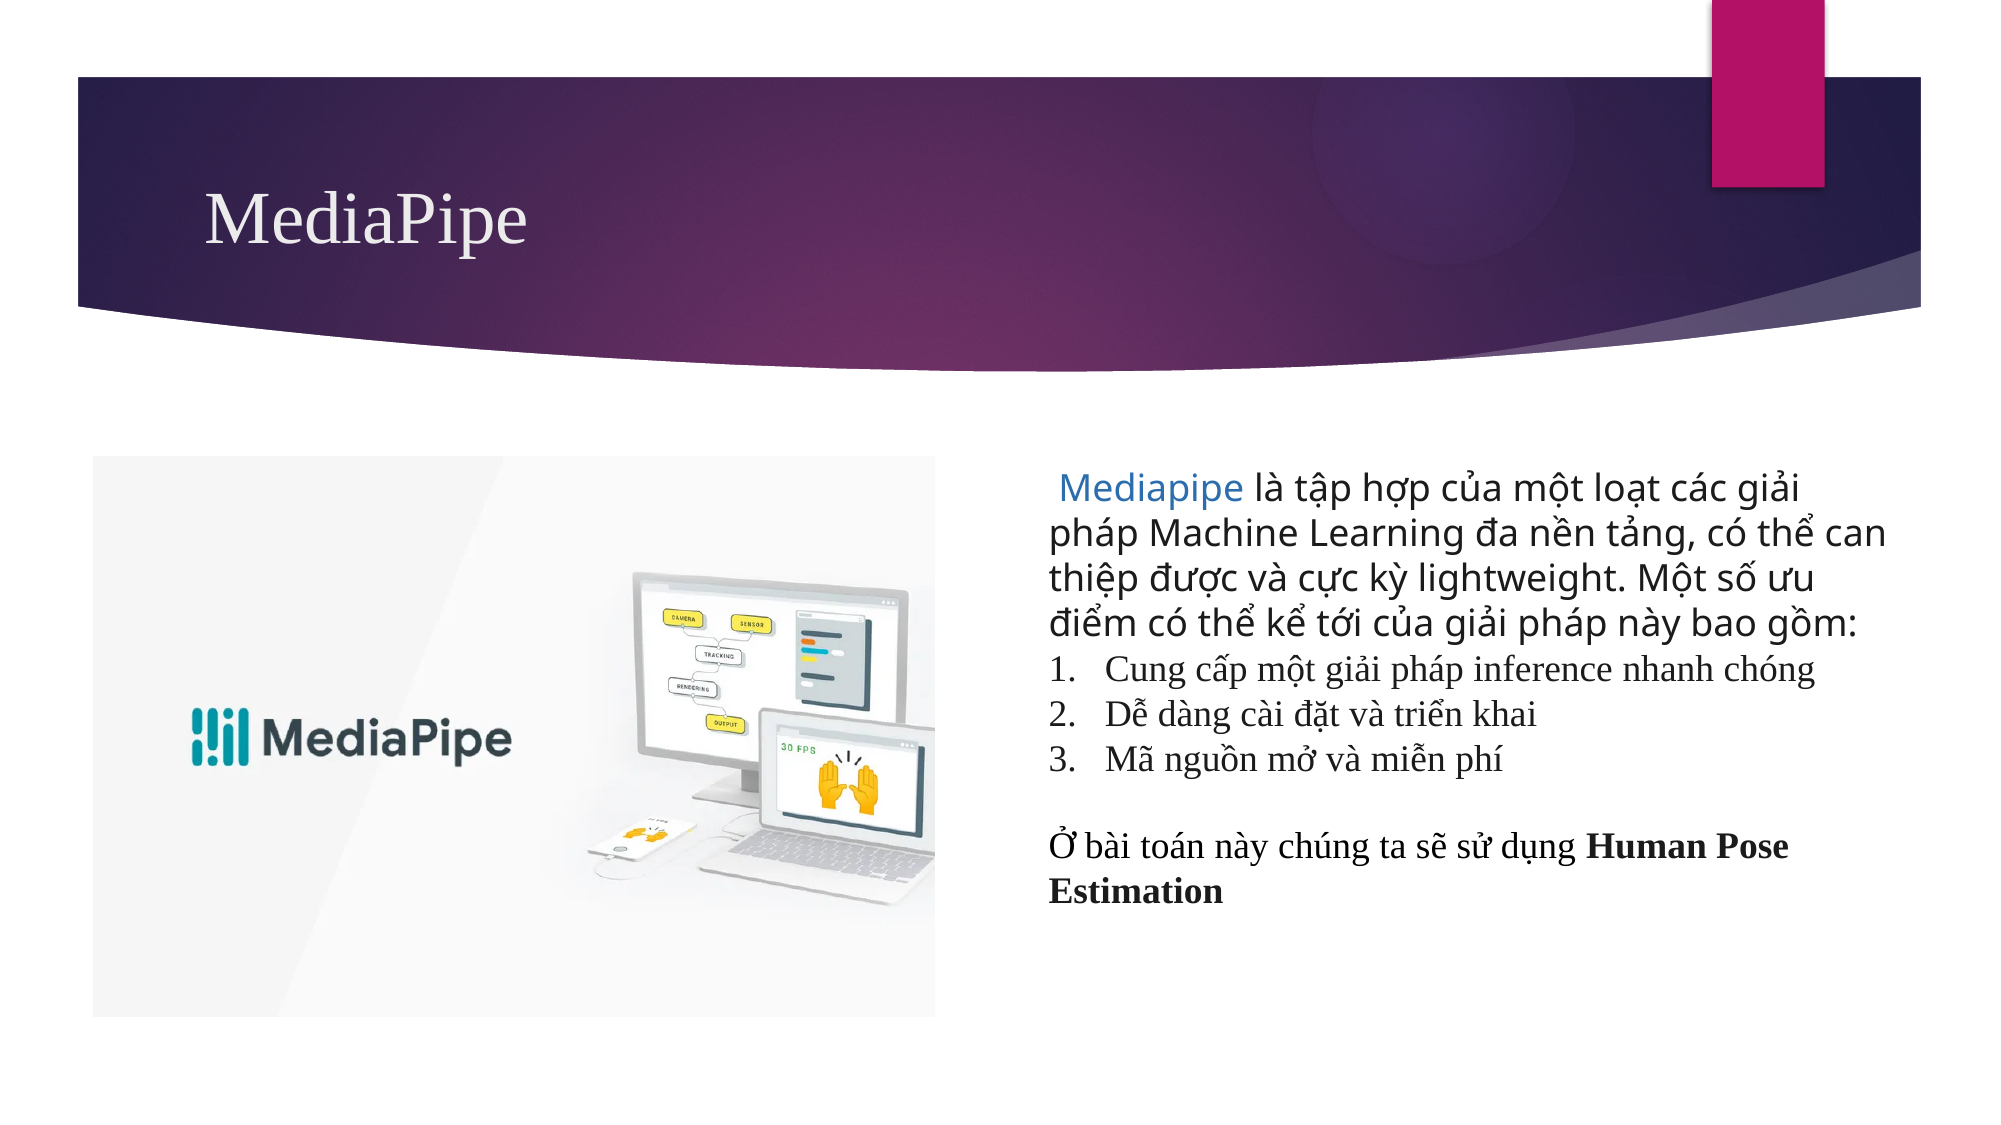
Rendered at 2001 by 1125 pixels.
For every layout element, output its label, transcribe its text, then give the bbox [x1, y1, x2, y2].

text_box Mediapipe là tập hợp của một loạt các giải pháp Machine Learning đa nền tảng, có thể can thiệp được và cực kỳ lightweight. Một số ưu điểm có thể kể tới của giải pháp này bao gồm: Cung cấp một giải pháp inference nhanh chóng Dễ dàng cài đặt và triển khai Mã nguồn mở và miễn phí [1033, 456, 1907, 787]
text_box Ở bài toán này chúng ta sẽ sử dụng Human Pose Estimation [1033, 813, 1937, 963]
title MediaPipe [189, 155, 1627, 272]
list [92, 456, 935, 1018]
